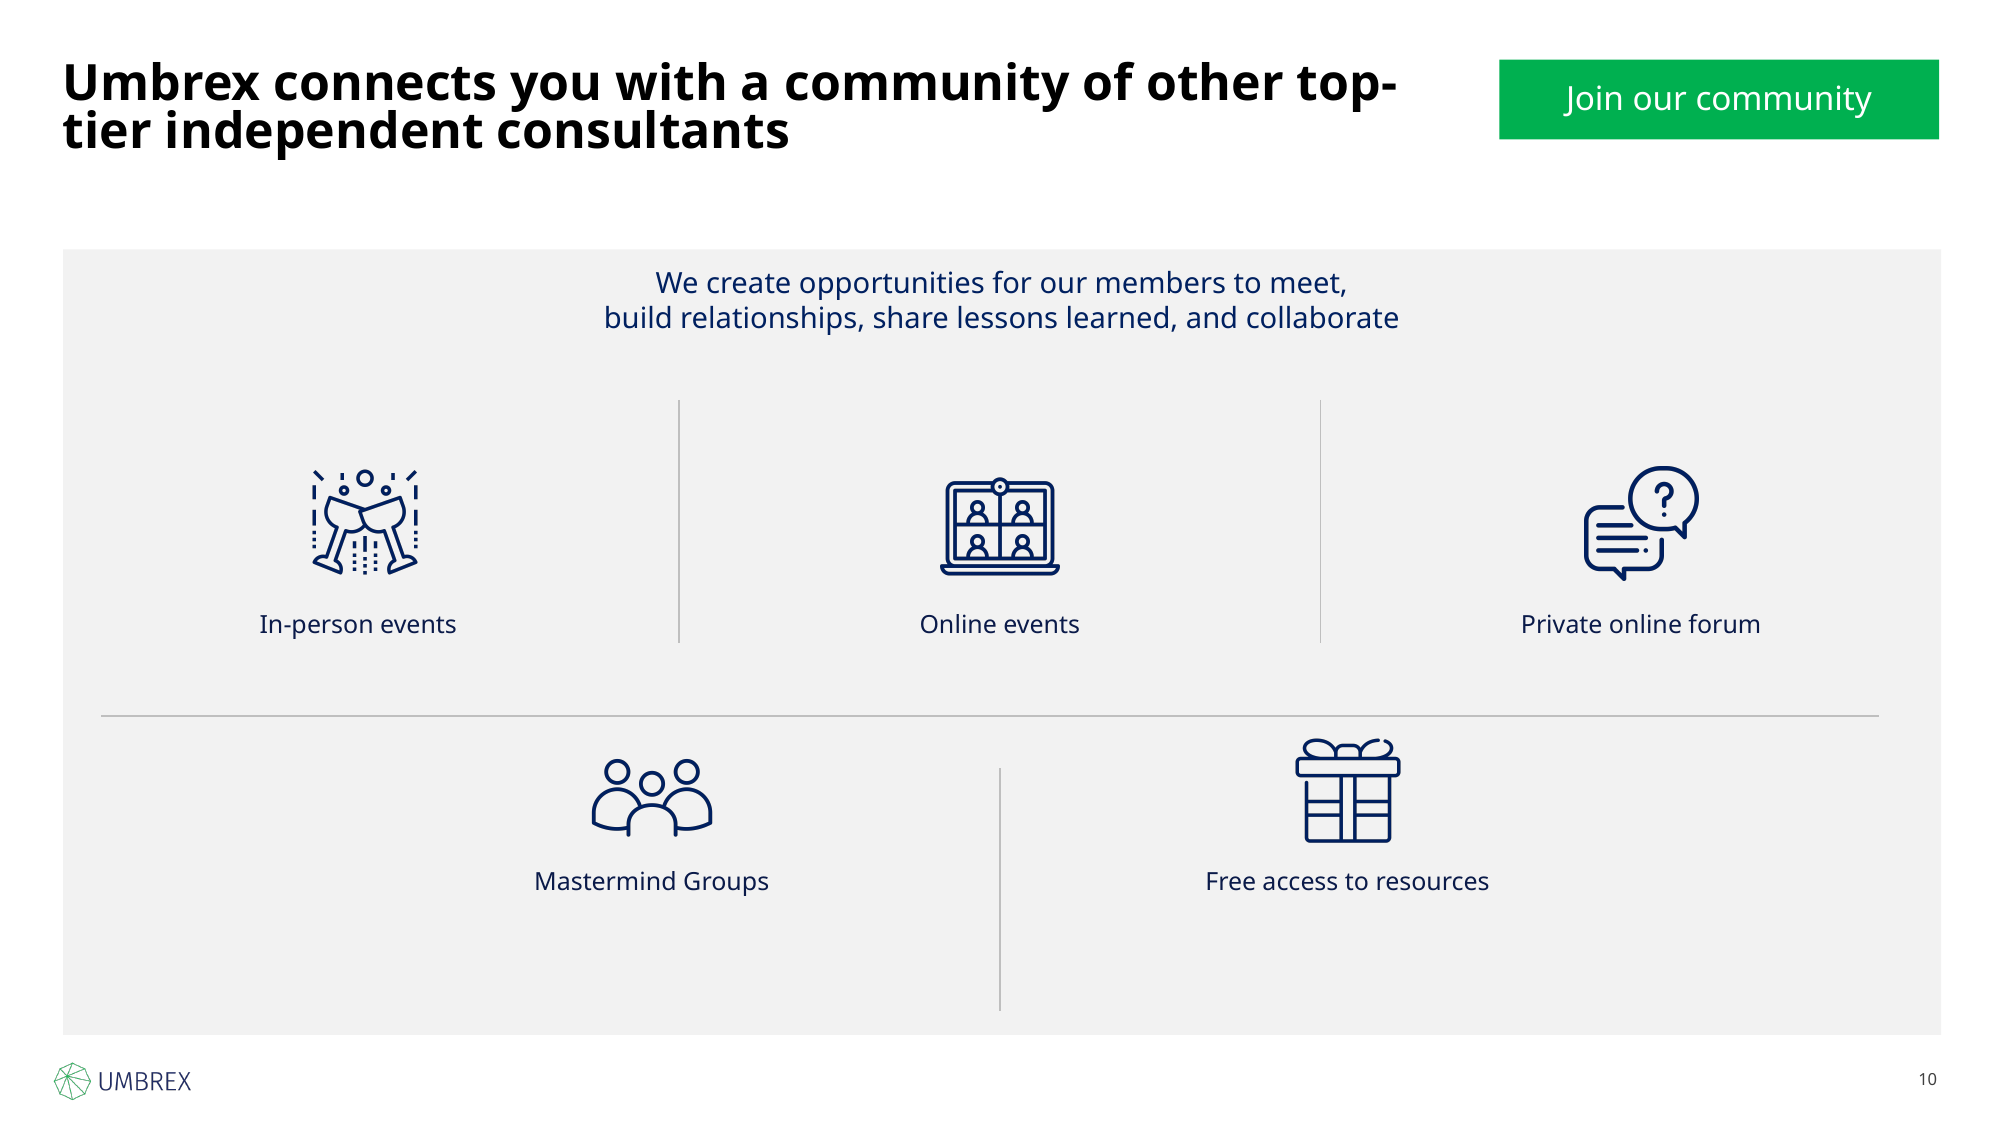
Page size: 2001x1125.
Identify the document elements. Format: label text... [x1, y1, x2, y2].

text_box In-person events [146, 608, 571, 659]
text_box Mastermind Groups [440, 865, 864, 916]
picture [295, 466, 435, 581]
title Umbrex connects you with a community of other top-tier independent consultants [63, 62, 1430, 143]
picture [1278, 735, 1418, 849]
text_box Private online forum [1429, 608, 1853, 659]
text_box Free access to resources [1136, 865, 1560, 916]
text_box Online events [788, 608, 1212, 659]
text_box Join our community [1498, 59, 1940, 140]
text_box We create opportunities for our members to meet, build relationships, share lessons learned, and collaborate [62, 248, 1942, 1036]
picture [925, 466, 1075, 581]
picture [573, 735, 731, 849]
picture [1584, 466, 1699, 581]
text_box [19, 1049, 314, 1117]
picture [52, 1061, 204, 1103]
